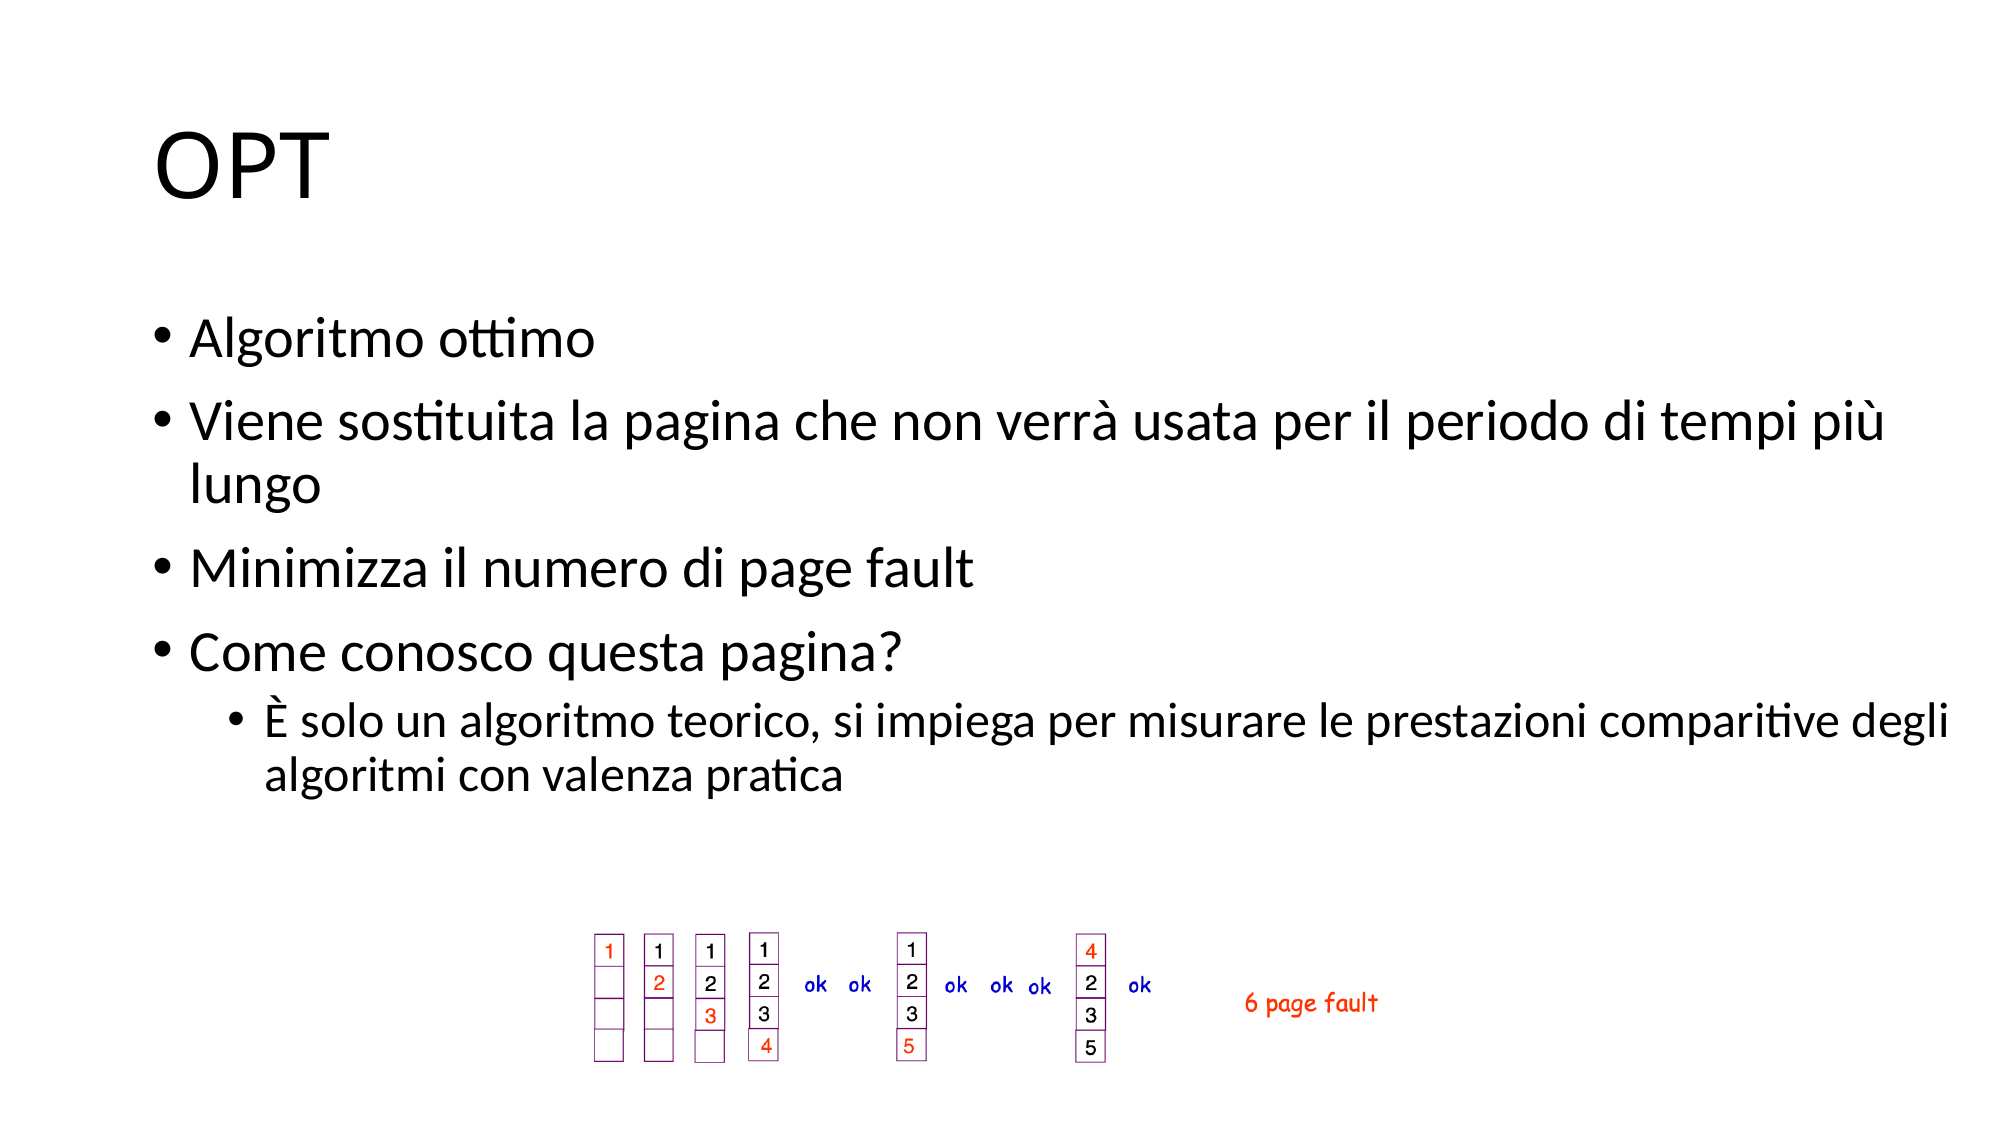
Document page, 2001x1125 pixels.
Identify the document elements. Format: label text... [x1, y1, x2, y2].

title OPT [137, 59, 1863, 278]
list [544, 898, 1395, 1096]
list Algoritmo ottimo Viene sostituita la pagina che non verrà usata per il periodo di tempi più lungo Minimizza il numero di page fault Come conosco questa pagina? È solo un algoritmo teorico, si impiega per misurare le prestazioni comparitive degli algoritmi con valenza pratica [137, 299, 1970, 1014]
